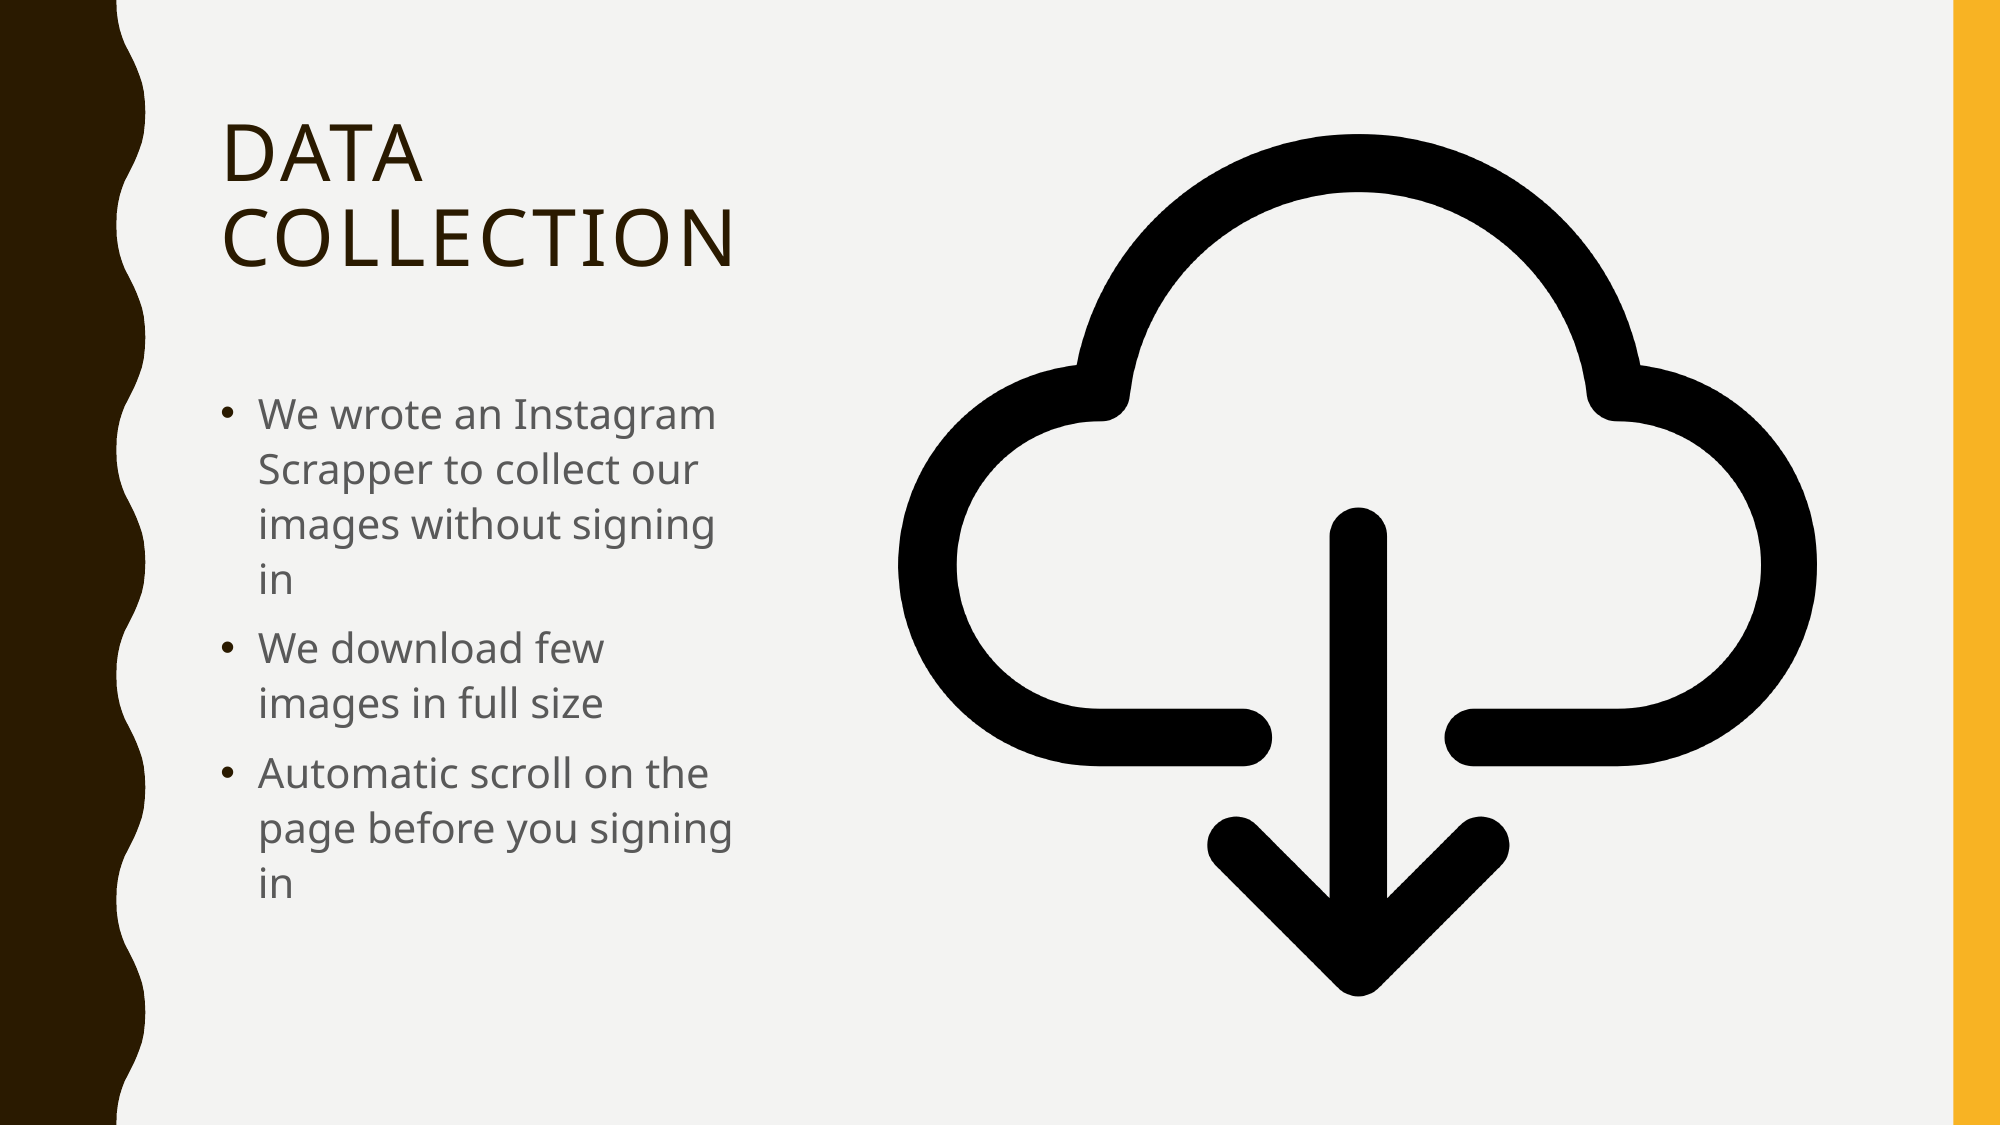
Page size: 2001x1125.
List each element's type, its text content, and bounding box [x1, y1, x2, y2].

list We wrote an Instagram Scrapper to collect our images without signing in We download few images in full size Automatic scroll on the page before you signing in [205, 375, 761, 1022]
picture [898, 105, 1817, 1024]
title Data collection [205, 105, 761, 375]
